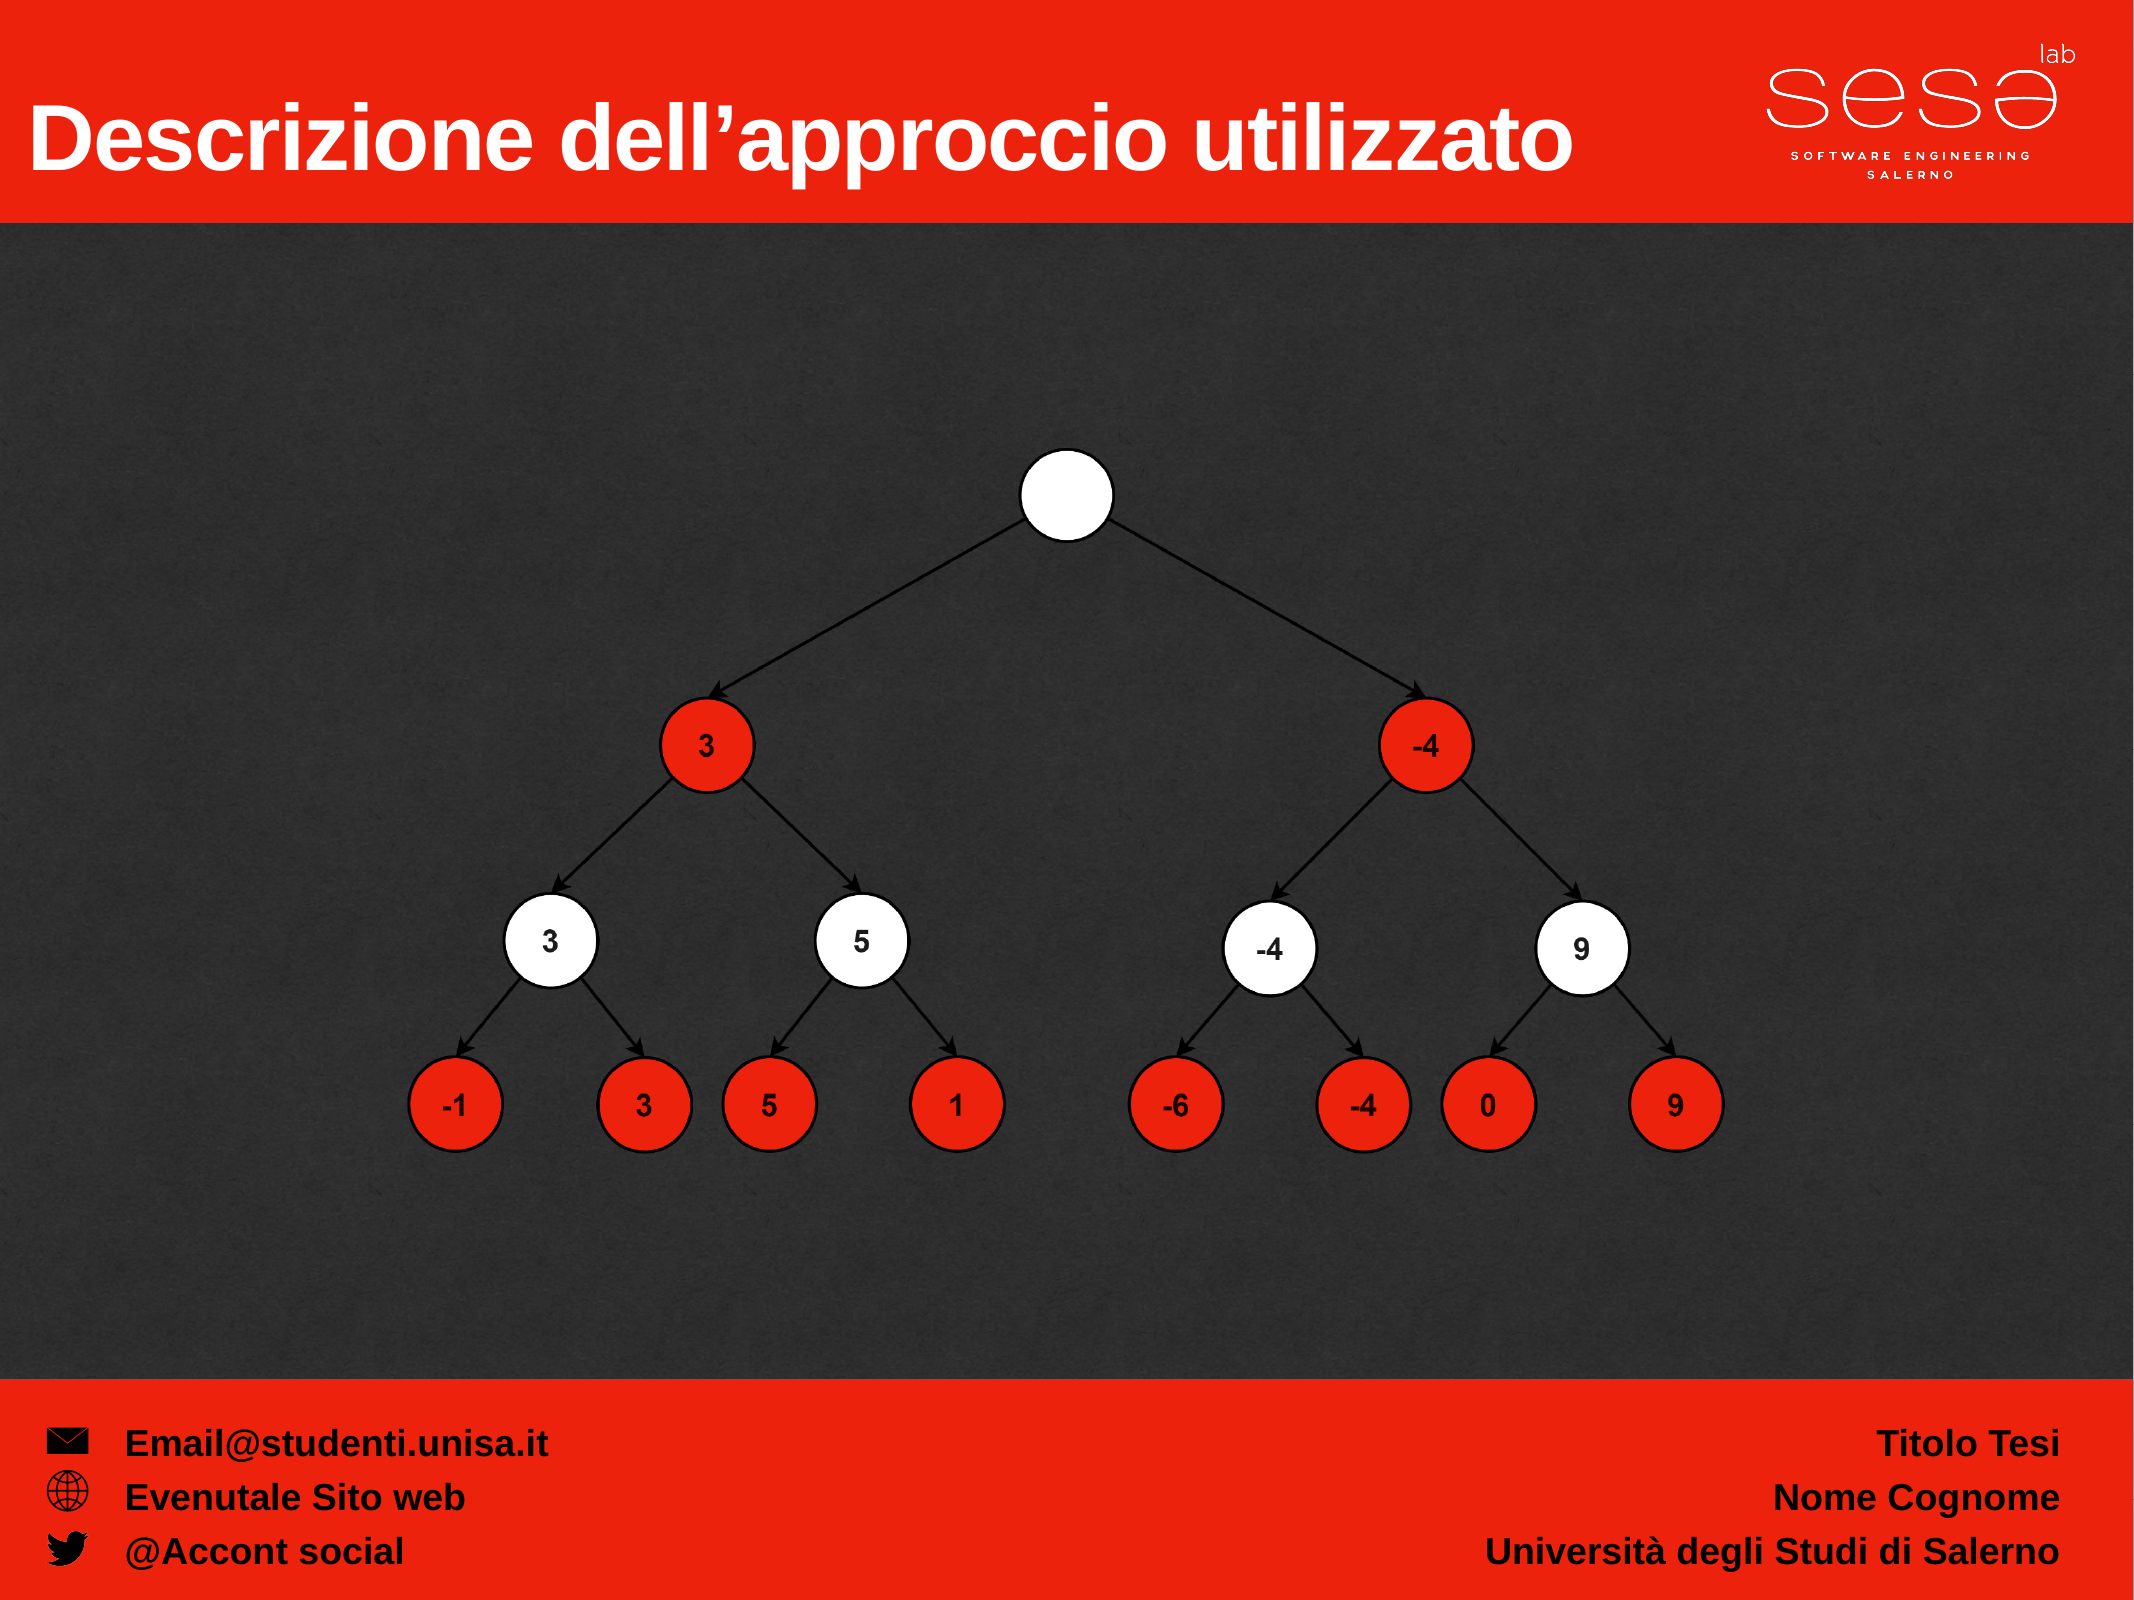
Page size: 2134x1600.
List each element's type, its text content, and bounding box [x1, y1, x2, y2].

text_box Descrizione dell’approccio utilizzato [19, 49, 1730, 197]
text_box [0, 1379, 2134, 1600]
text_box [0, 0, 2134, 223]
text_box [46, 1427, 89, 1454]
picture [46, 1527, 89, 1570]
picture [0, 223, 2134, 1379]
picture [1730, 24, 2094, 200]
text_box Titolo Tesi Nome Cognome Università degli Studi di Salerno [1292, 1403, 2069, 1578]
text_box Email@studenti.unisa.it Evenutale Sito web @Accont social [116, 1403, 893, 1578]
text_box [46, 1469, 89, 1512]
